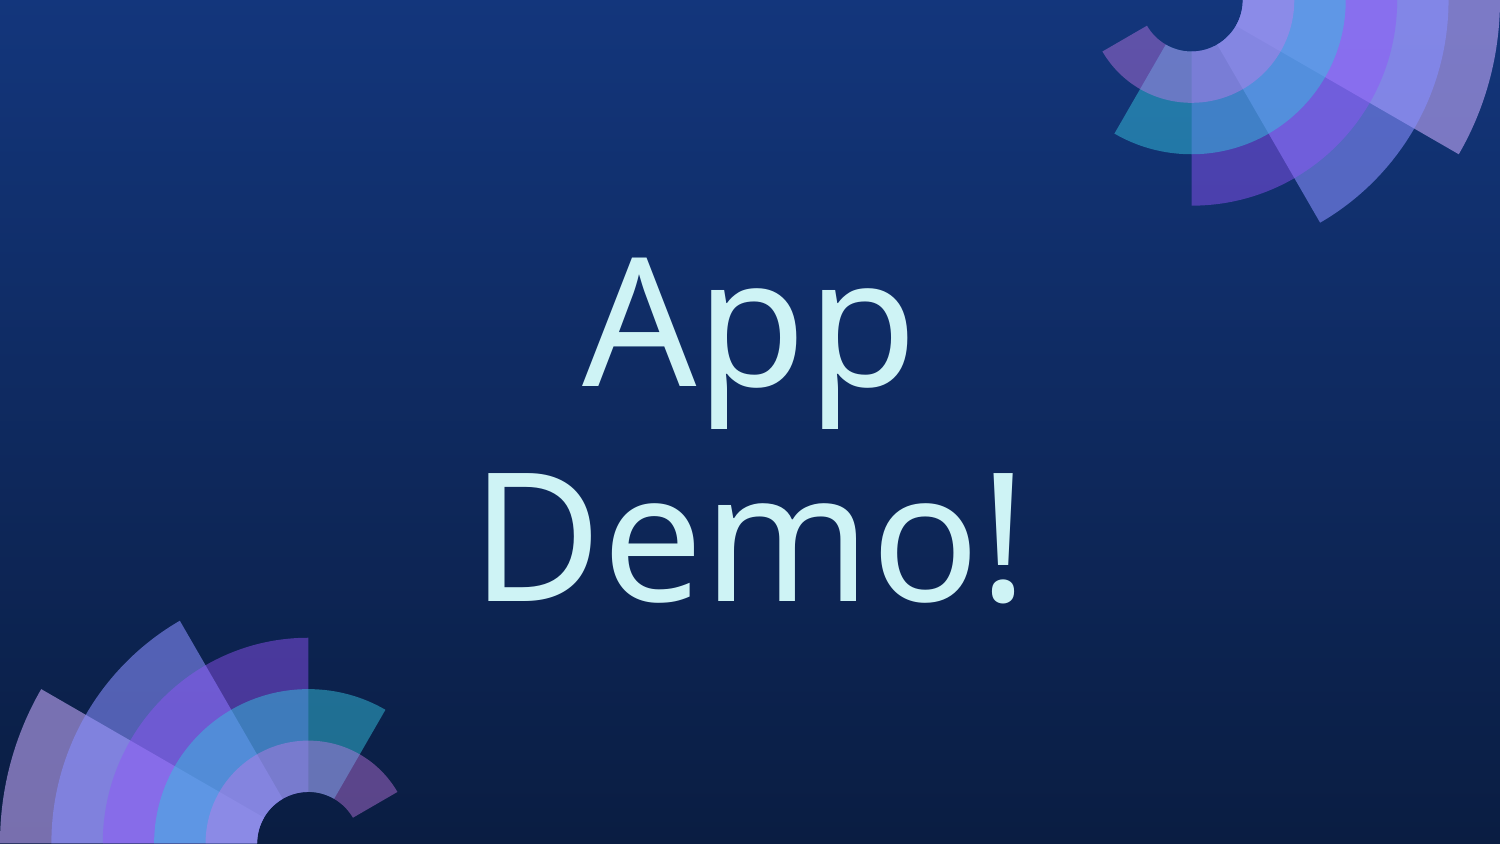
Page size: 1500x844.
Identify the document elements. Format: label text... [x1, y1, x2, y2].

title App Demo! [366, 219, 1134, 624]
